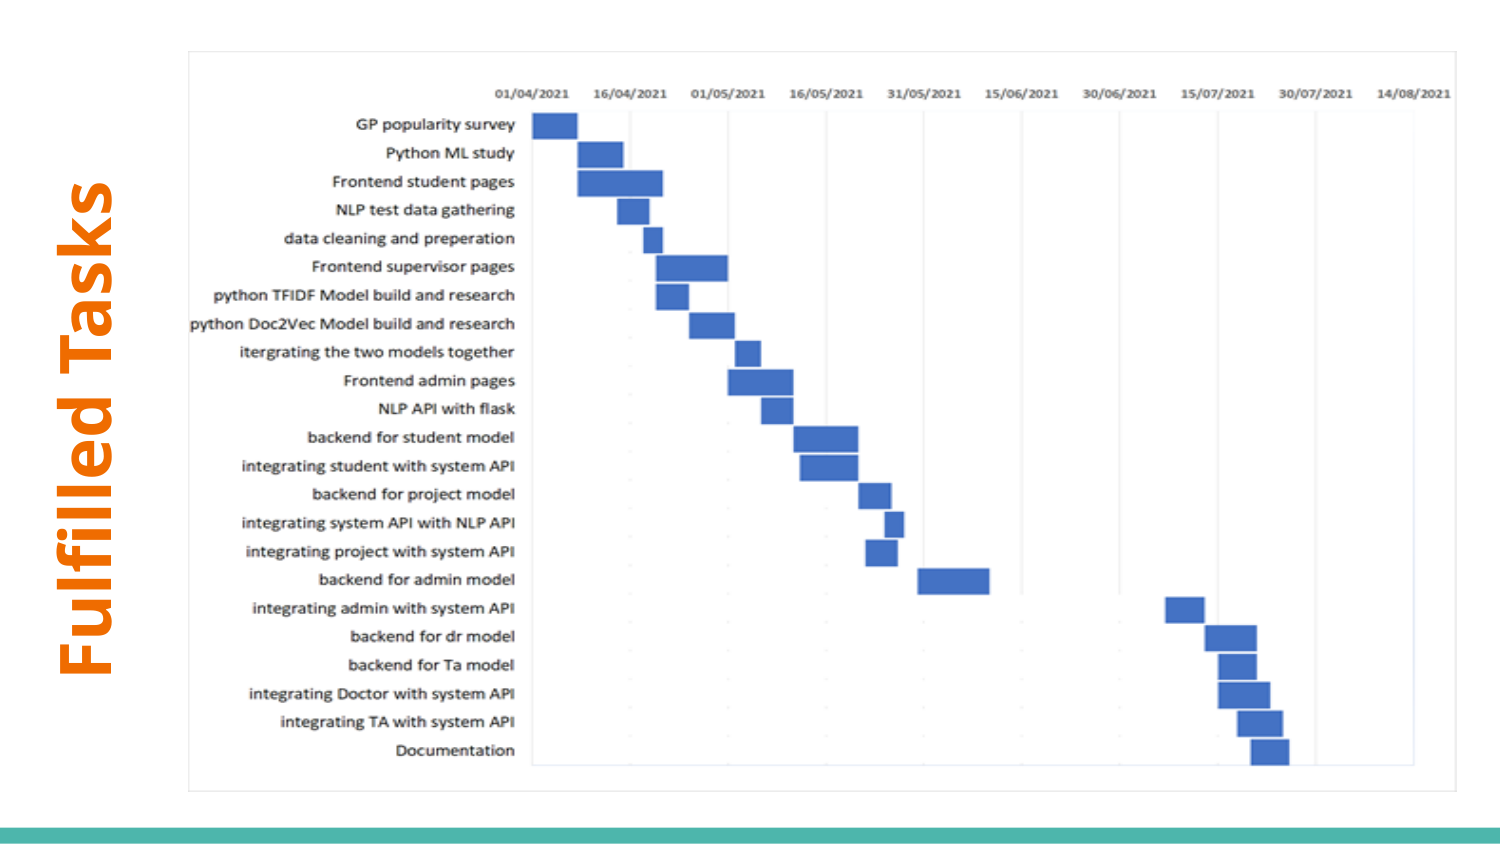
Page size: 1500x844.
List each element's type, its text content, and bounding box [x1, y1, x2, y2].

title Fulfilled Tasks [24, 54, 141, 789]
picture [187, 51, 1457, 793]
